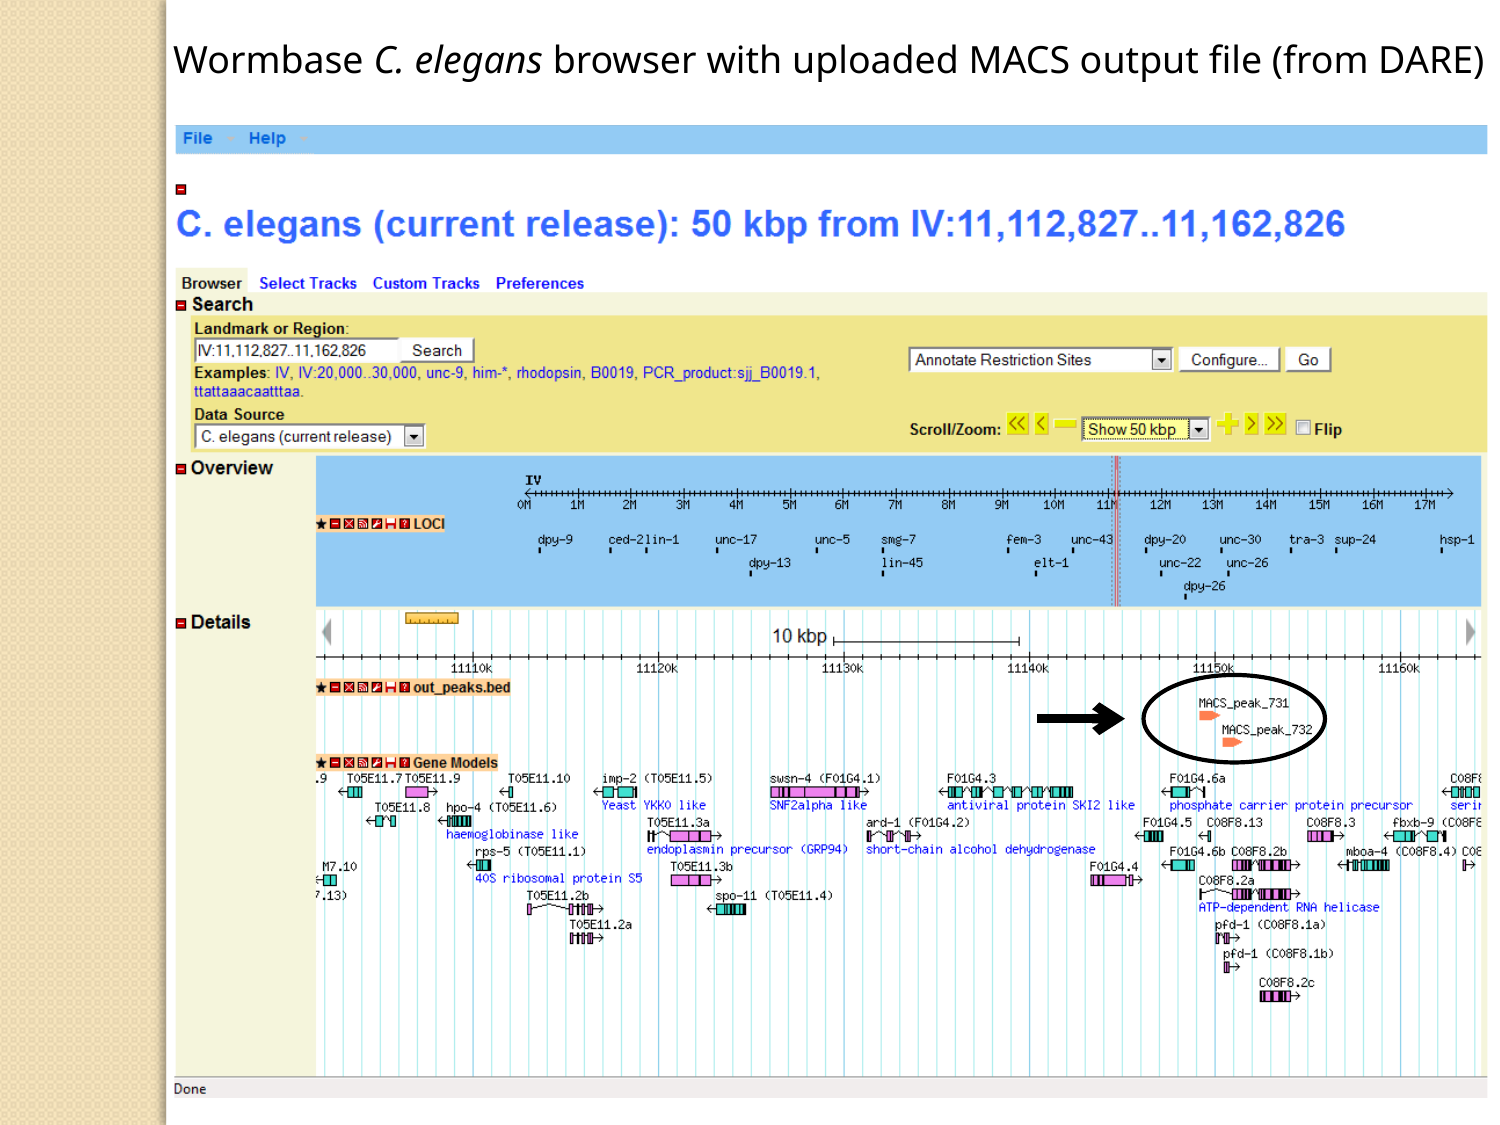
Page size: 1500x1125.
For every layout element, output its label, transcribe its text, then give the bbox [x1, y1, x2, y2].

text_box Wormbase C. elegans browser with uploaded MACS output file (from DARE) [158, 29, 1500, 89]
picture [174, 124, 1488, 1098]
